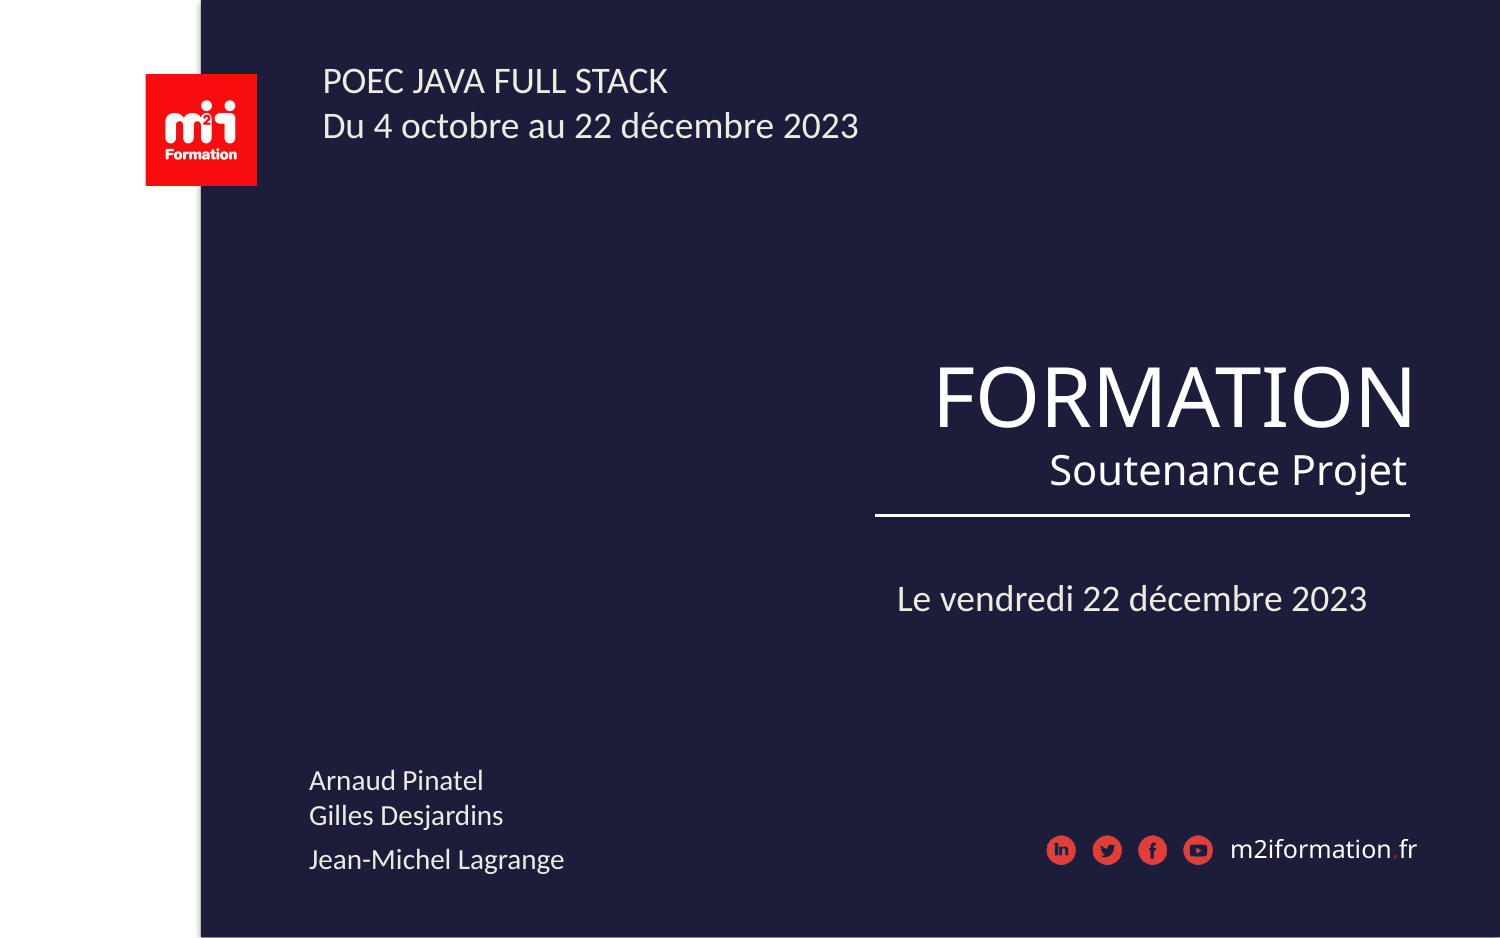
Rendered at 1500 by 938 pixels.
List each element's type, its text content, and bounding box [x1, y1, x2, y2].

text_box Le vendredi 22 décembre 2023 [882, 566, 1421, 627]
text_box Arnaud Pinatel Gilles Desjardins Jean-Michel Lagrange [270, 754, 860, 884]
picture [1039, 827, 1084, 872]
picture [1131, 827, 1175, 872]
text_box POEC JAVA FULL STACK Du 4 octobre au 22 décembre 2023 [307, 48, 917, 154]
picture [1085, 827, 1130, 872]
picture [1176, 827, 1221, 872]
